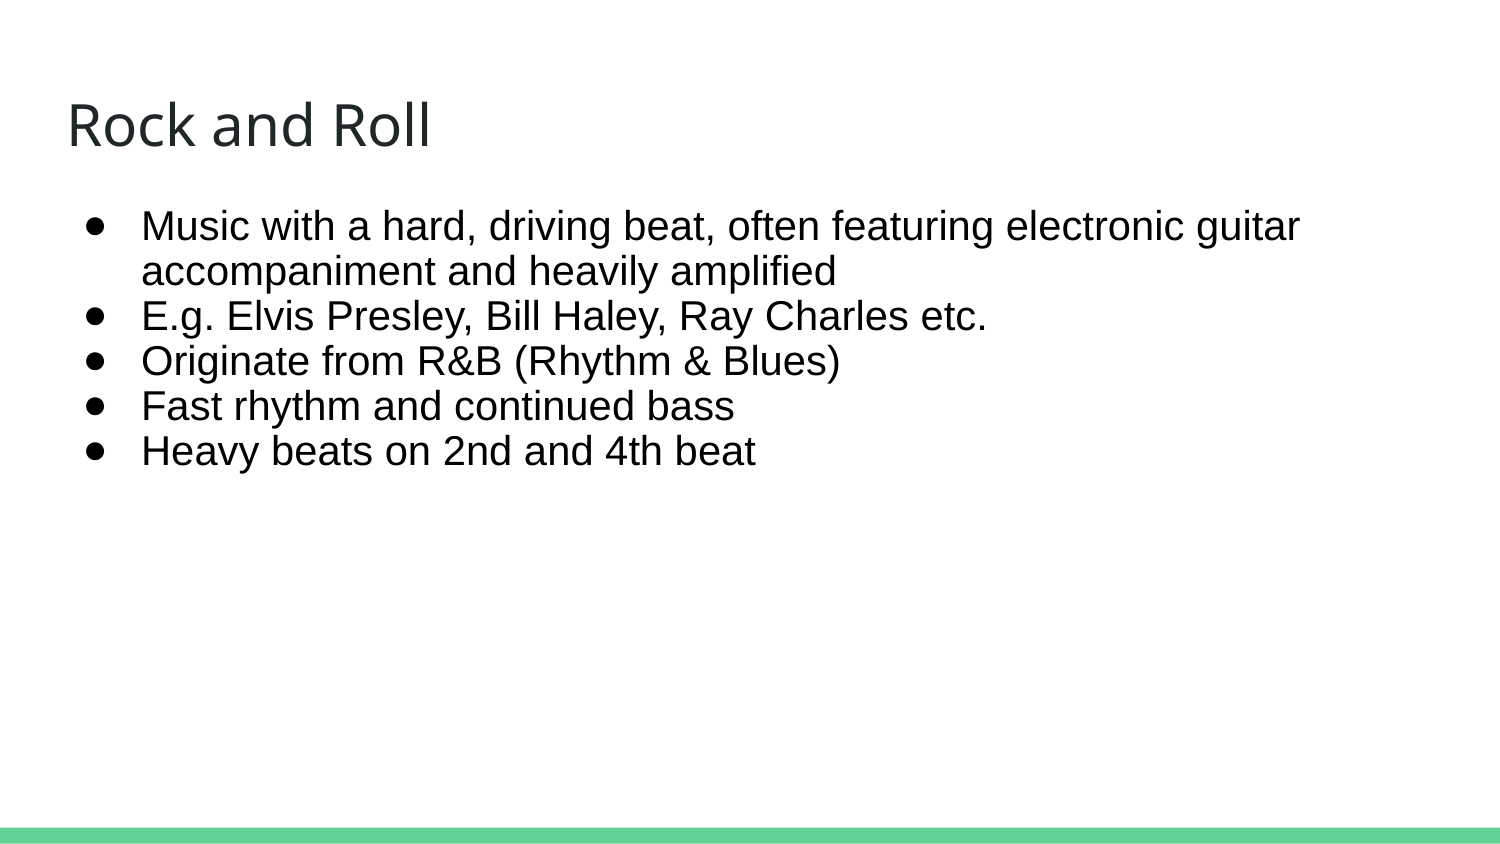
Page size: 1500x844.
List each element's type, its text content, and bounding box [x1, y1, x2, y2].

list Music with a hard, driving beat, often featuring electronic guitar accompaniment and heavily amplified E.g. Elvis Presley, Bill Haley, Ray Charles etc. Originate from R&B (Rhythm & Blues) Fast rhythm and continued bass Heavy beats on 2nd and 4th beat [51, 189, 1449, 750]
title Rock and Roll [51, 72, 1449, 167]
